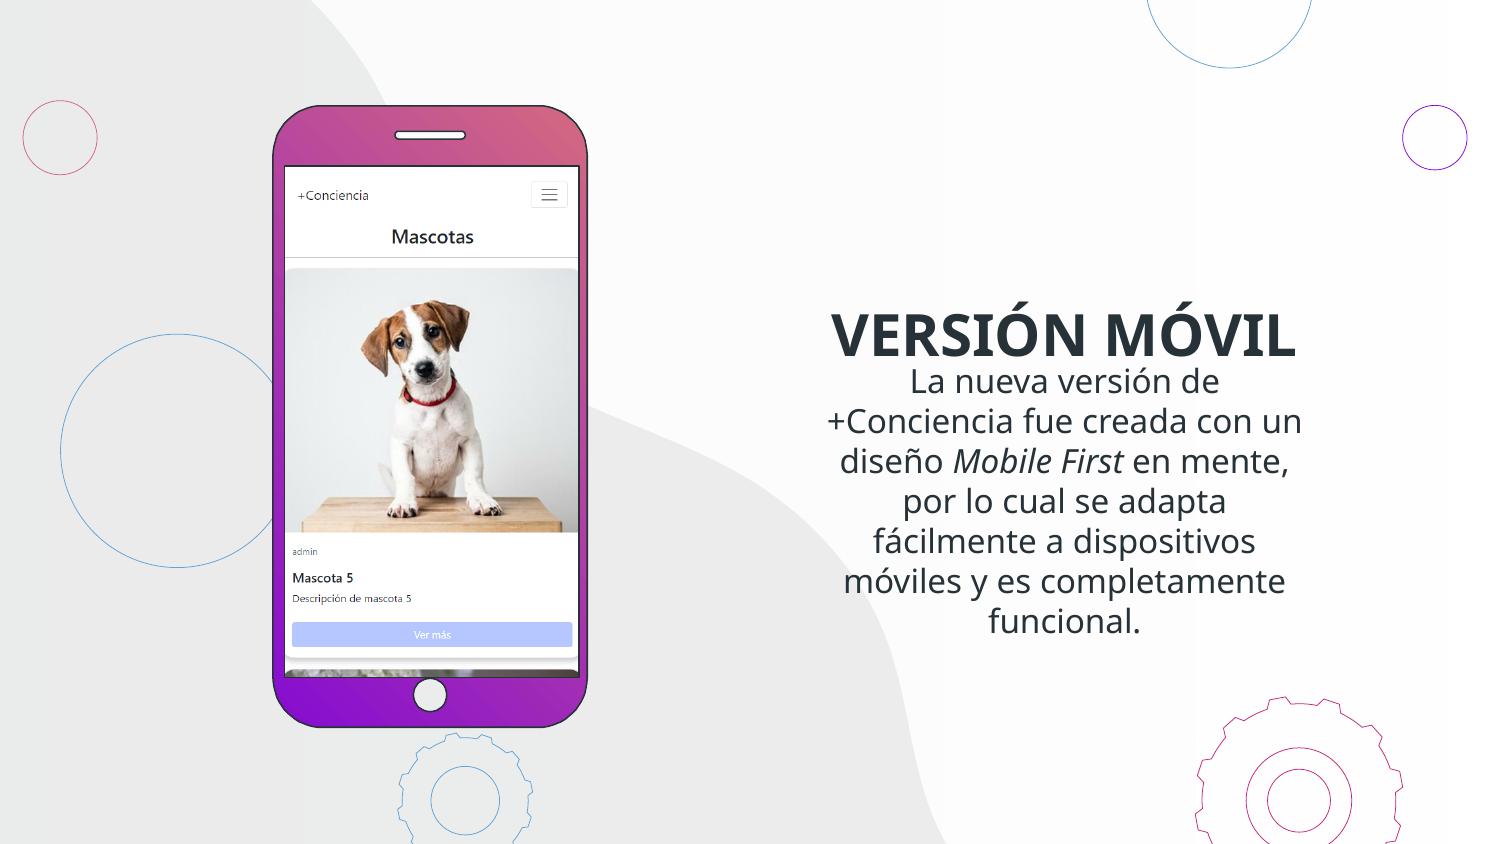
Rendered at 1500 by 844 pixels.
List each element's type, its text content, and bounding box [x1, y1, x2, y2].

picture [284, 166, 579, 678]
text_box [272, 105, 588, 728]
title VERSIÓN MÓVIL [787, 302, 1343, 363]
subtitle La nueva versión de +Conciencia fue creada con un diseño Mobile First en mente, por lo cual se adapta fácilmente a dispositivos móviles y es completamente funcional. [804, 376, 1326, 624]
